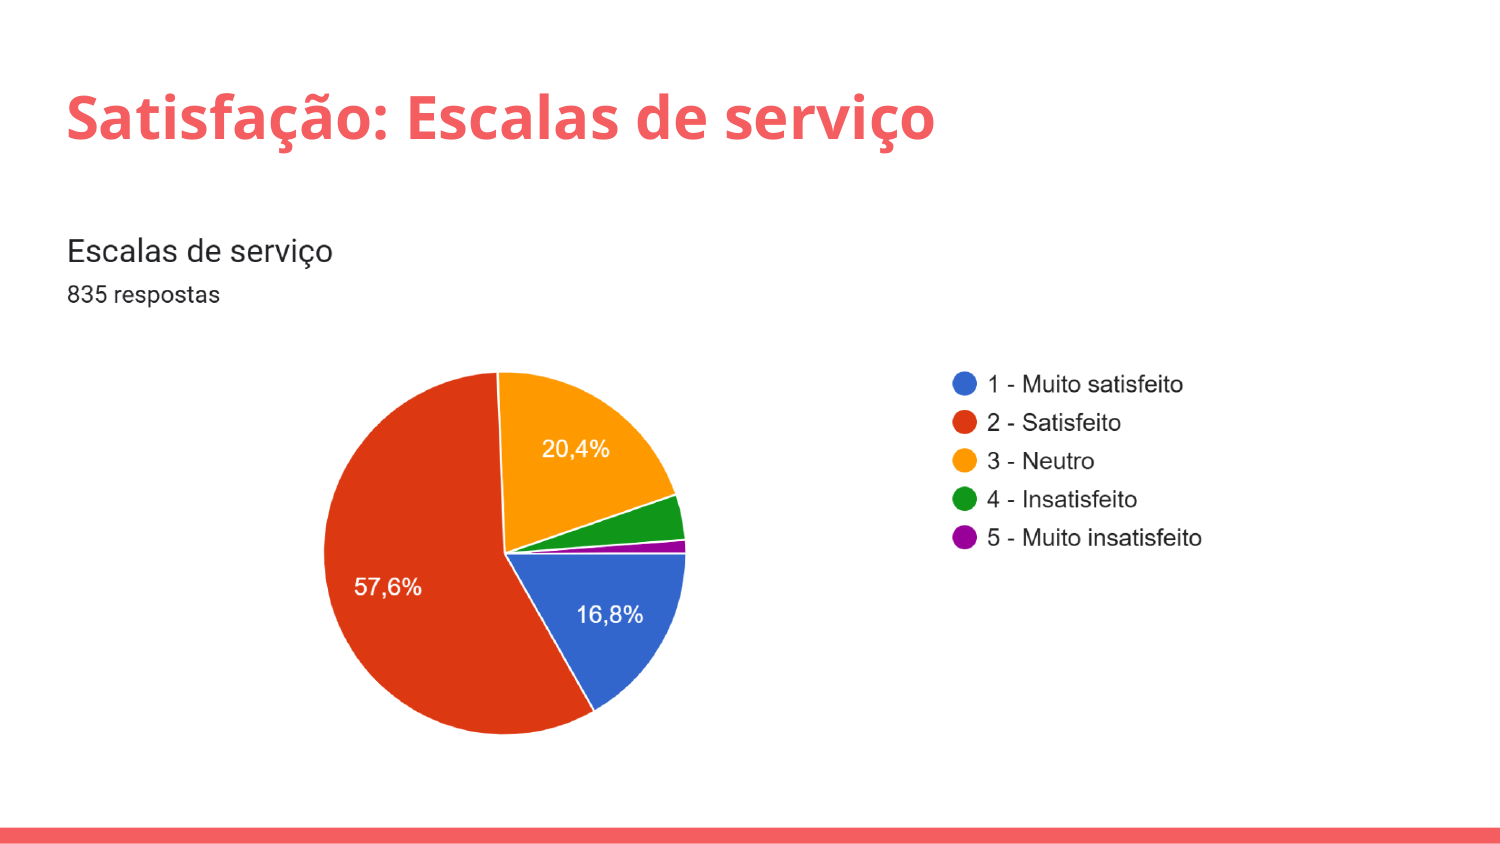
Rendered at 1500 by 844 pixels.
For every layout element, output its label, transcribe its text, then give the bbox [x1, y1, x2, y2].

picture [17, 181, 1496, 804]
title Satisfação: Escalas de serviço [51, 64, 1449, 167]
